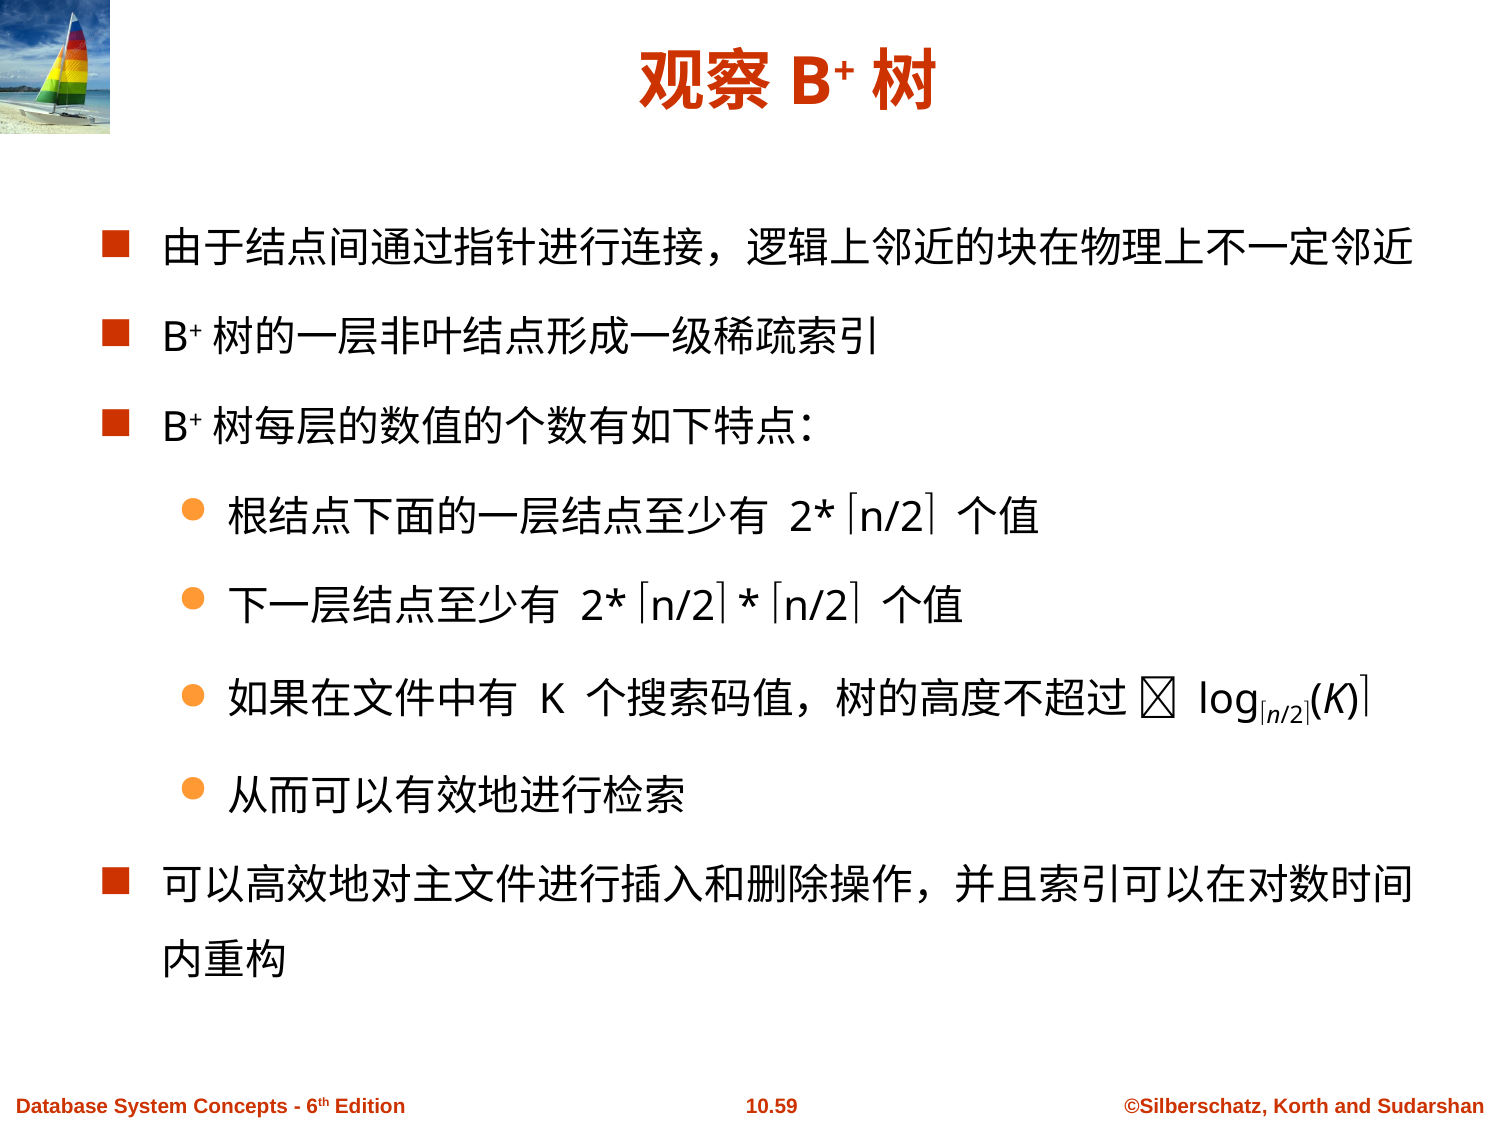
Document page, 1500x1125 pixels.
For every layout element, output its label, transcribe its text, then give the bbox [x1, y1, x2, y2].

list 由于结点间通过指针进行连接，逻辑上邻近的块在物理上不一定邻近 B+树的一层非叶结点形成一级稀疏索引 B+树每层的数值的个数有如下特点： 根结点下面的一层结点至少有 2* n/2 个值 下一层结点至少有 2* n/2 * n/2 个值 如果在文件中有 K 个搜索码值，树的高度不超过  logn/2(K) 从而可以有效地进行检索 可以高效地对主文件进行插入和删除操作，并且索引可以在对数时间内重构 [90, 188, 1450, 1015]
picture [0, 0, 110, 134]
title 观察B+树 [126, 25, 1451, 126]
